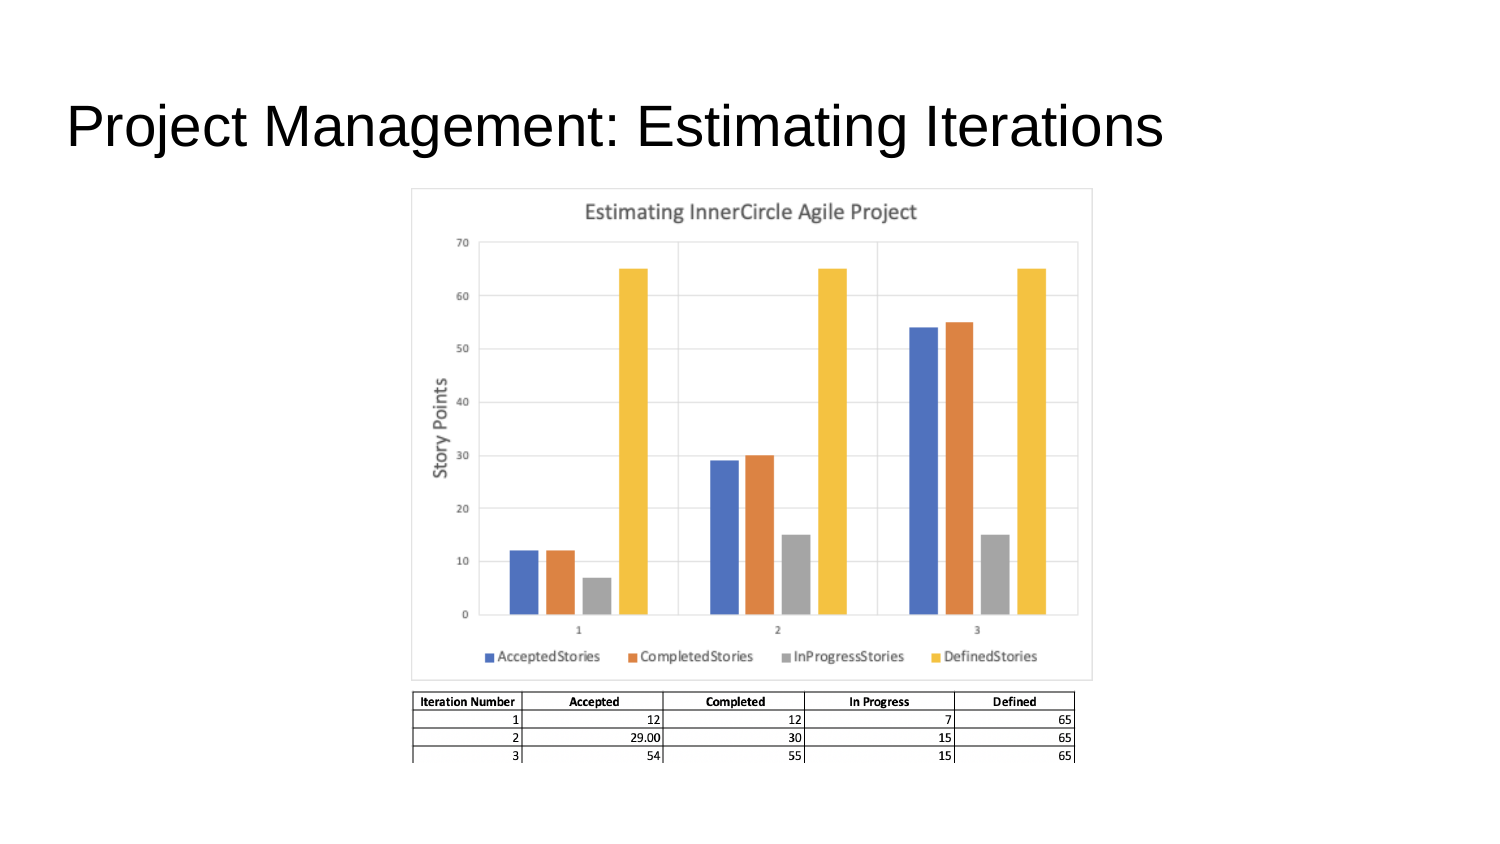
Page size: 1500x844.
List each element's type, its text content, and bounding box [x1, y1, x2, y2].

picture [410, 690, 1076, 763]
title Project Management: Estimating Iterations [51, 72, 1449, 167]
picture [410, 188, 1093, 681]
